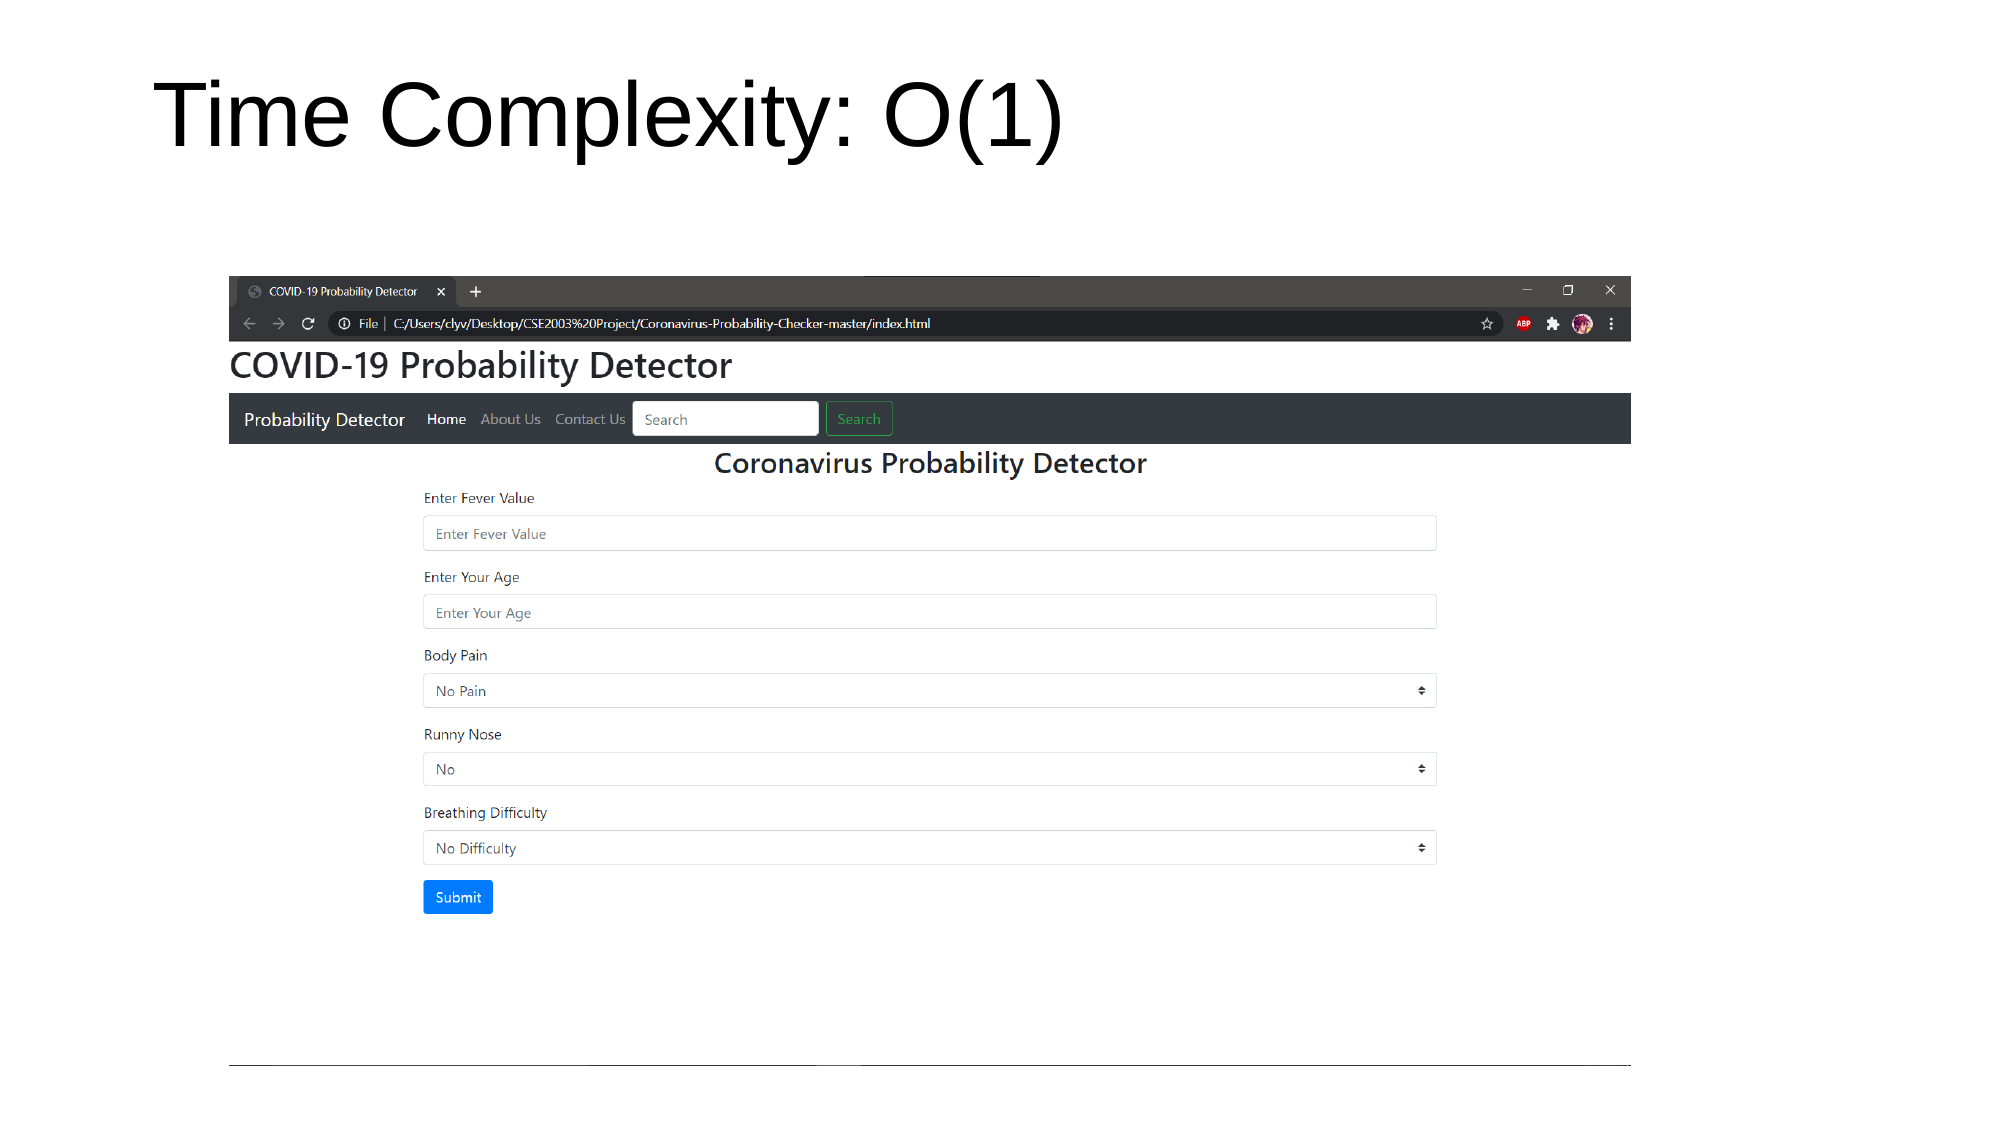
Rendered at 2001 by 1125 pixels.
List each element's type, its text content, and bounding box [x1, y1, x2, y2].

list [229, 276, 1631, 1066]
title Time Complexity: O(1) [137, 59, 1863, 278]
